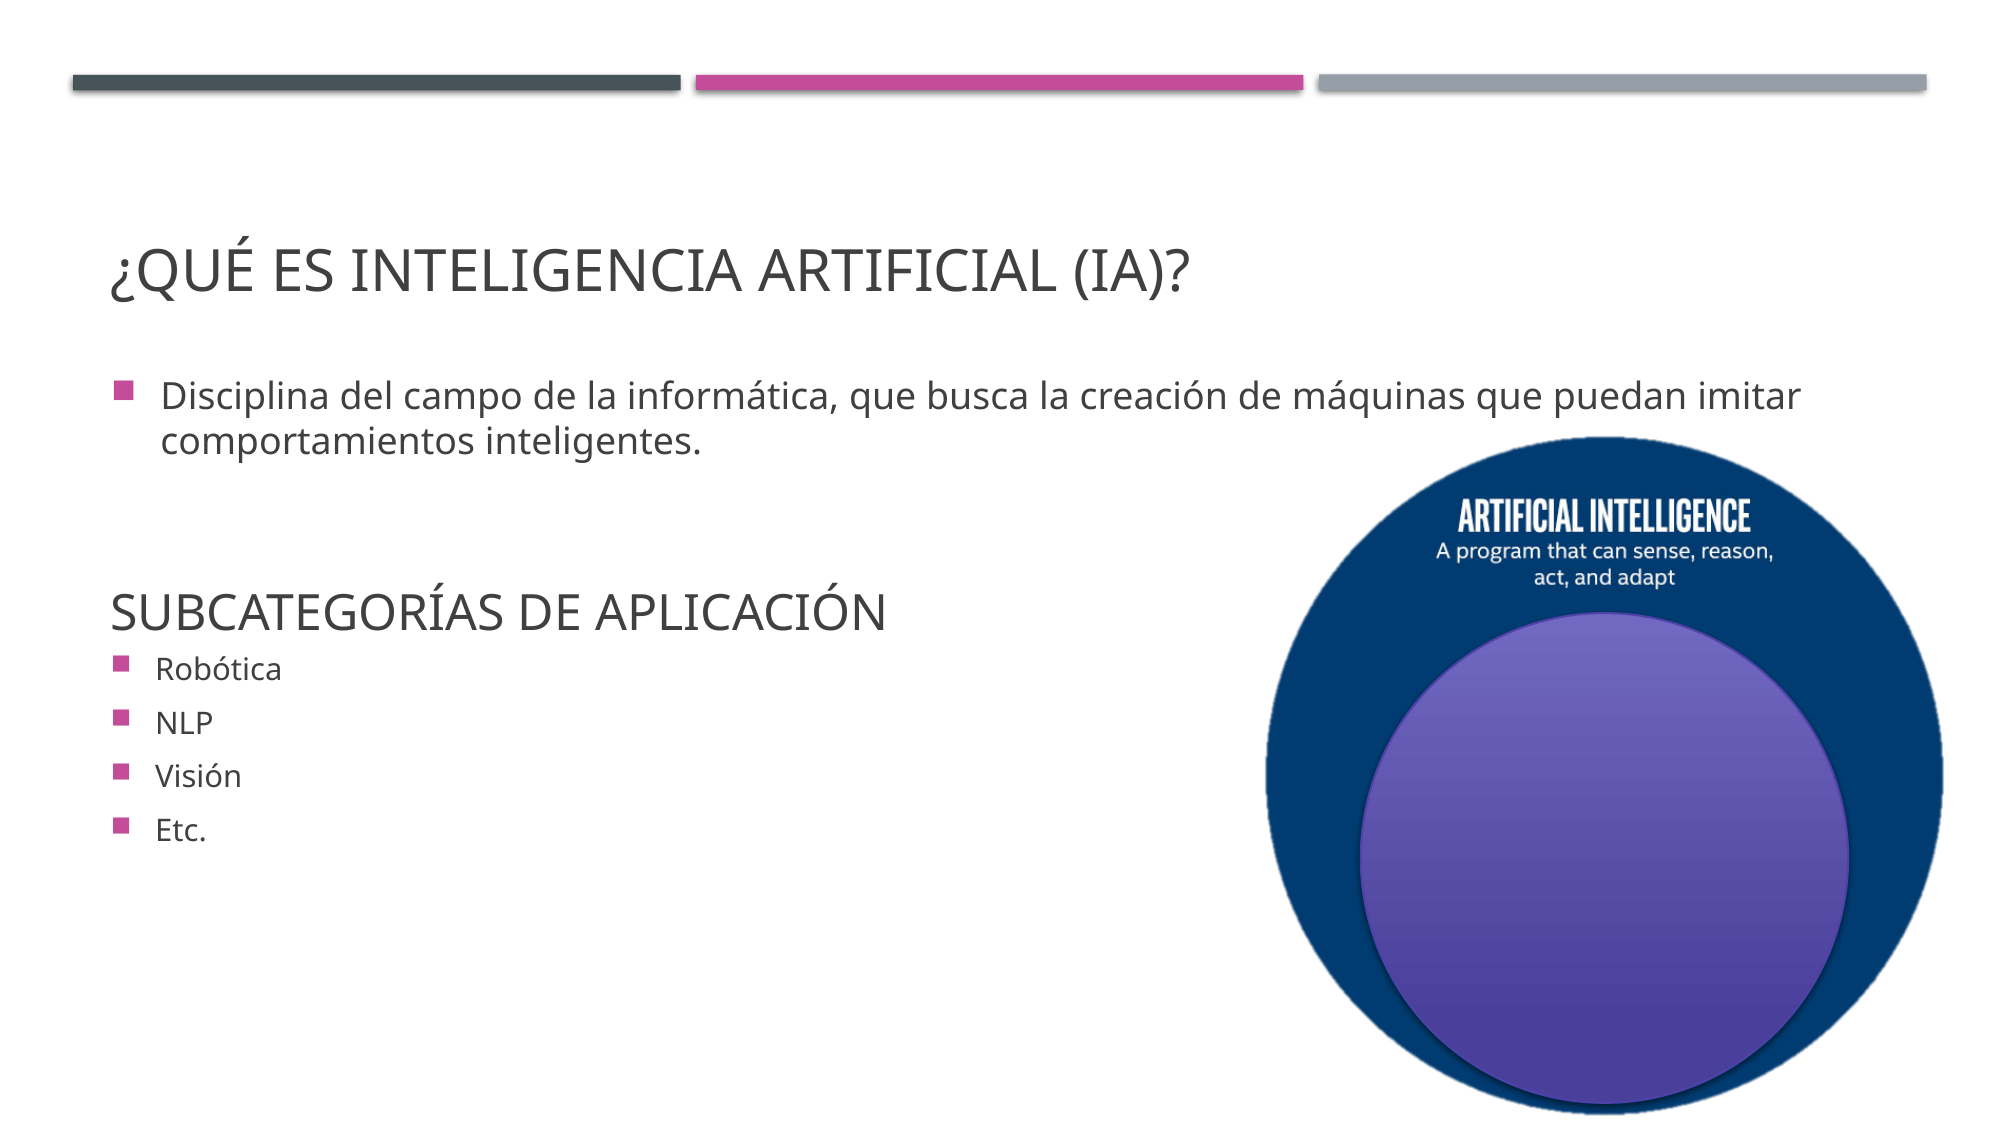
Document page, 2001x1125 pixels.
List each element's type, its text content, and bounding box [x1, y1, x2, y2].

text_box Subcategorías de aplicación [95, 502, 1203, 641]
picture [1208, 398, 2000, 1125]
title ¿Qué es inteligencia artificial (IA)? [95, 115, 1905, 310]
text_box Robótica NLP Visión Etc. [95, 641, 1203, 856]
list Disciplina del campo de la informática, que busca la creación de máquinas que puedan imitar comportamientos inteligentes. [95, 310, 1905, 502]
